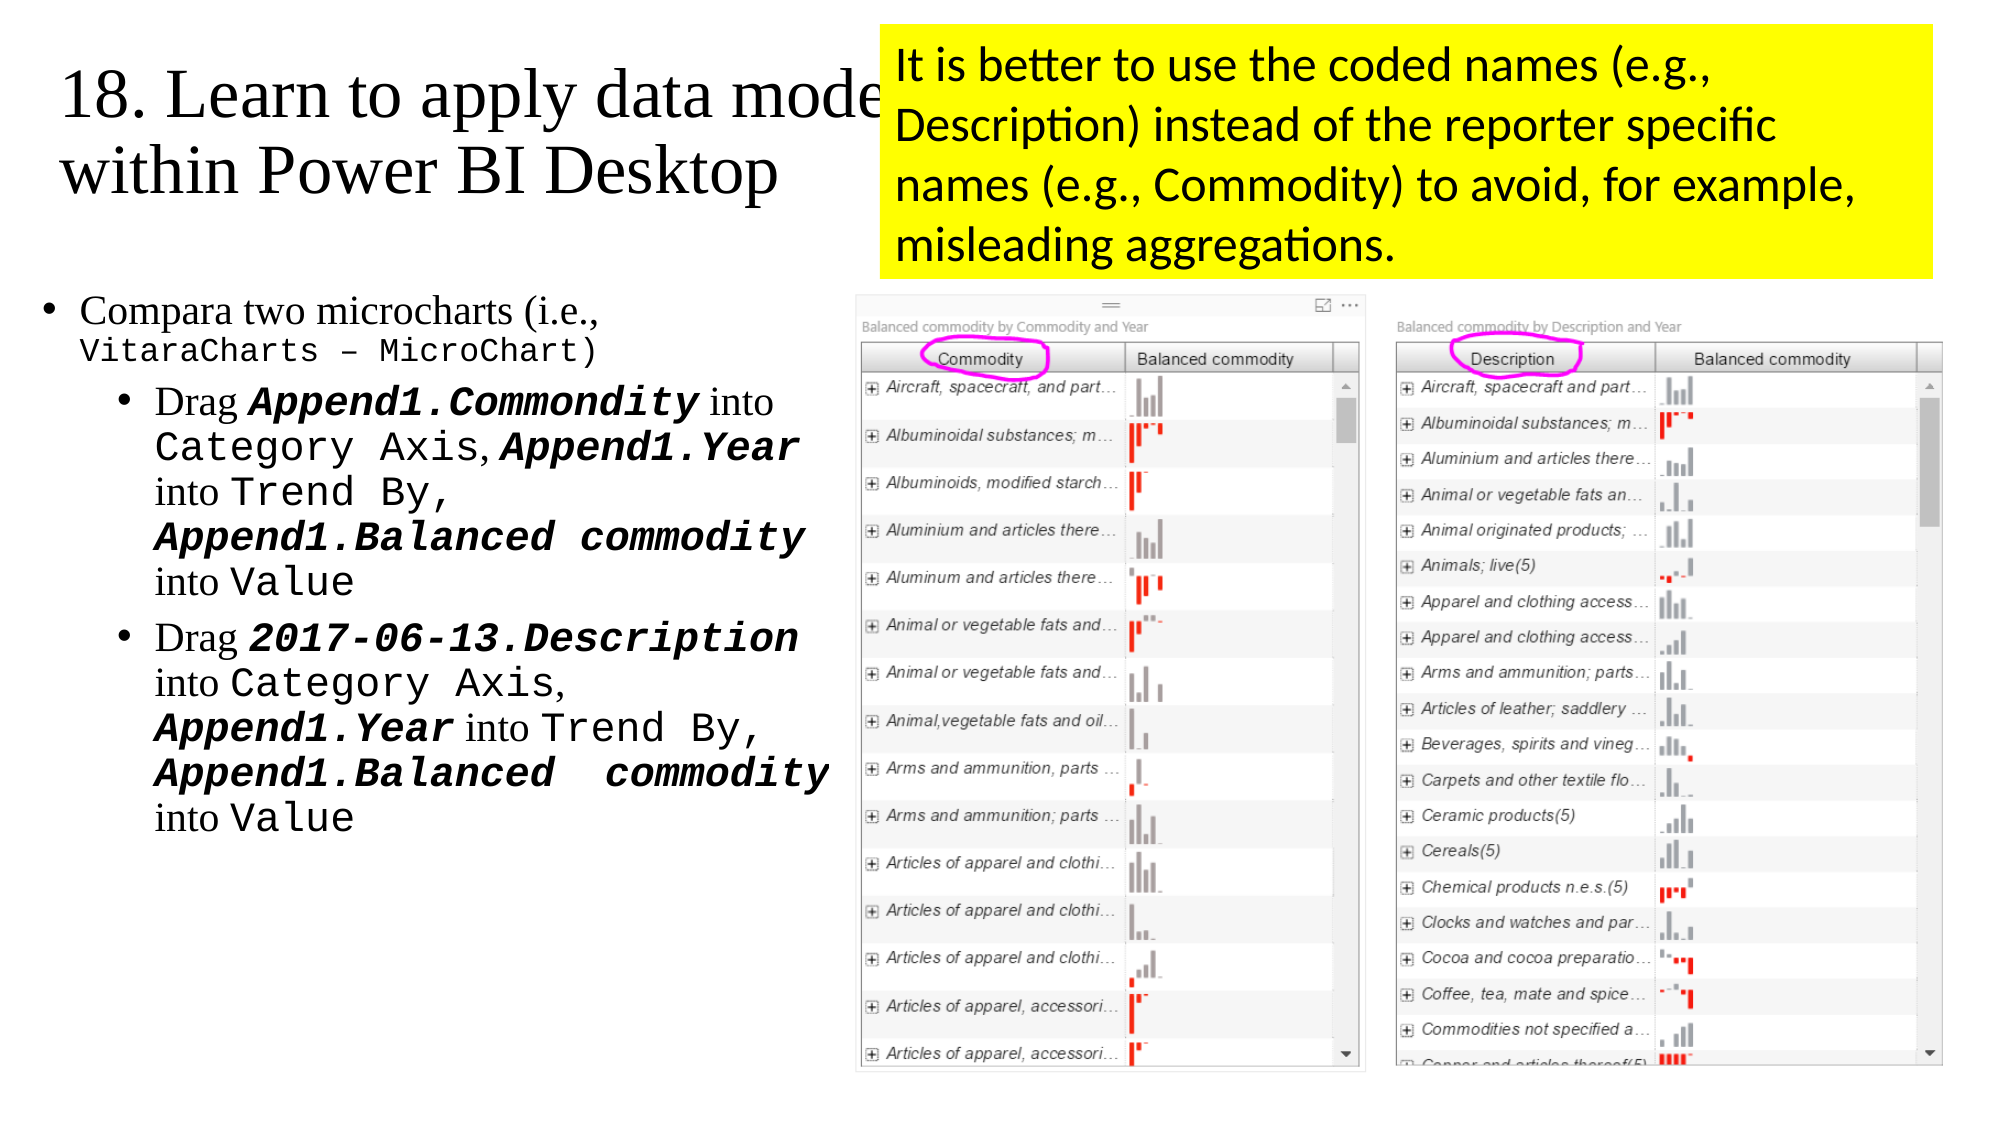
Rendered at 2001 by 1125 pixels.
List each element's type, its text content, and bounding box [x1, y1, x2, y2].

picture [829, 280, 1965, 1091]
list Compara two microcharts (i.e., VitaraCharts – MicroChart) Drag Append1.Commondity into Category Axis, Append1.Year into Trend By, Append1.Balanced commodity into Value Drag 2017-06-13.Description into Category Axis, Append1.Year into Trend By, Append1.Balanced commodity into Value [27, 280, 829, 1091]
text_box It is better to use the coded names (e.g., Description) instead of the reporter specific names (e.g., Commodity) to avoid, for example, misleading aggregations. [879, 24, 1933, 279]
title 18. Learn to apply data model within Power BI Desktop [44, 24, 879, 242]
